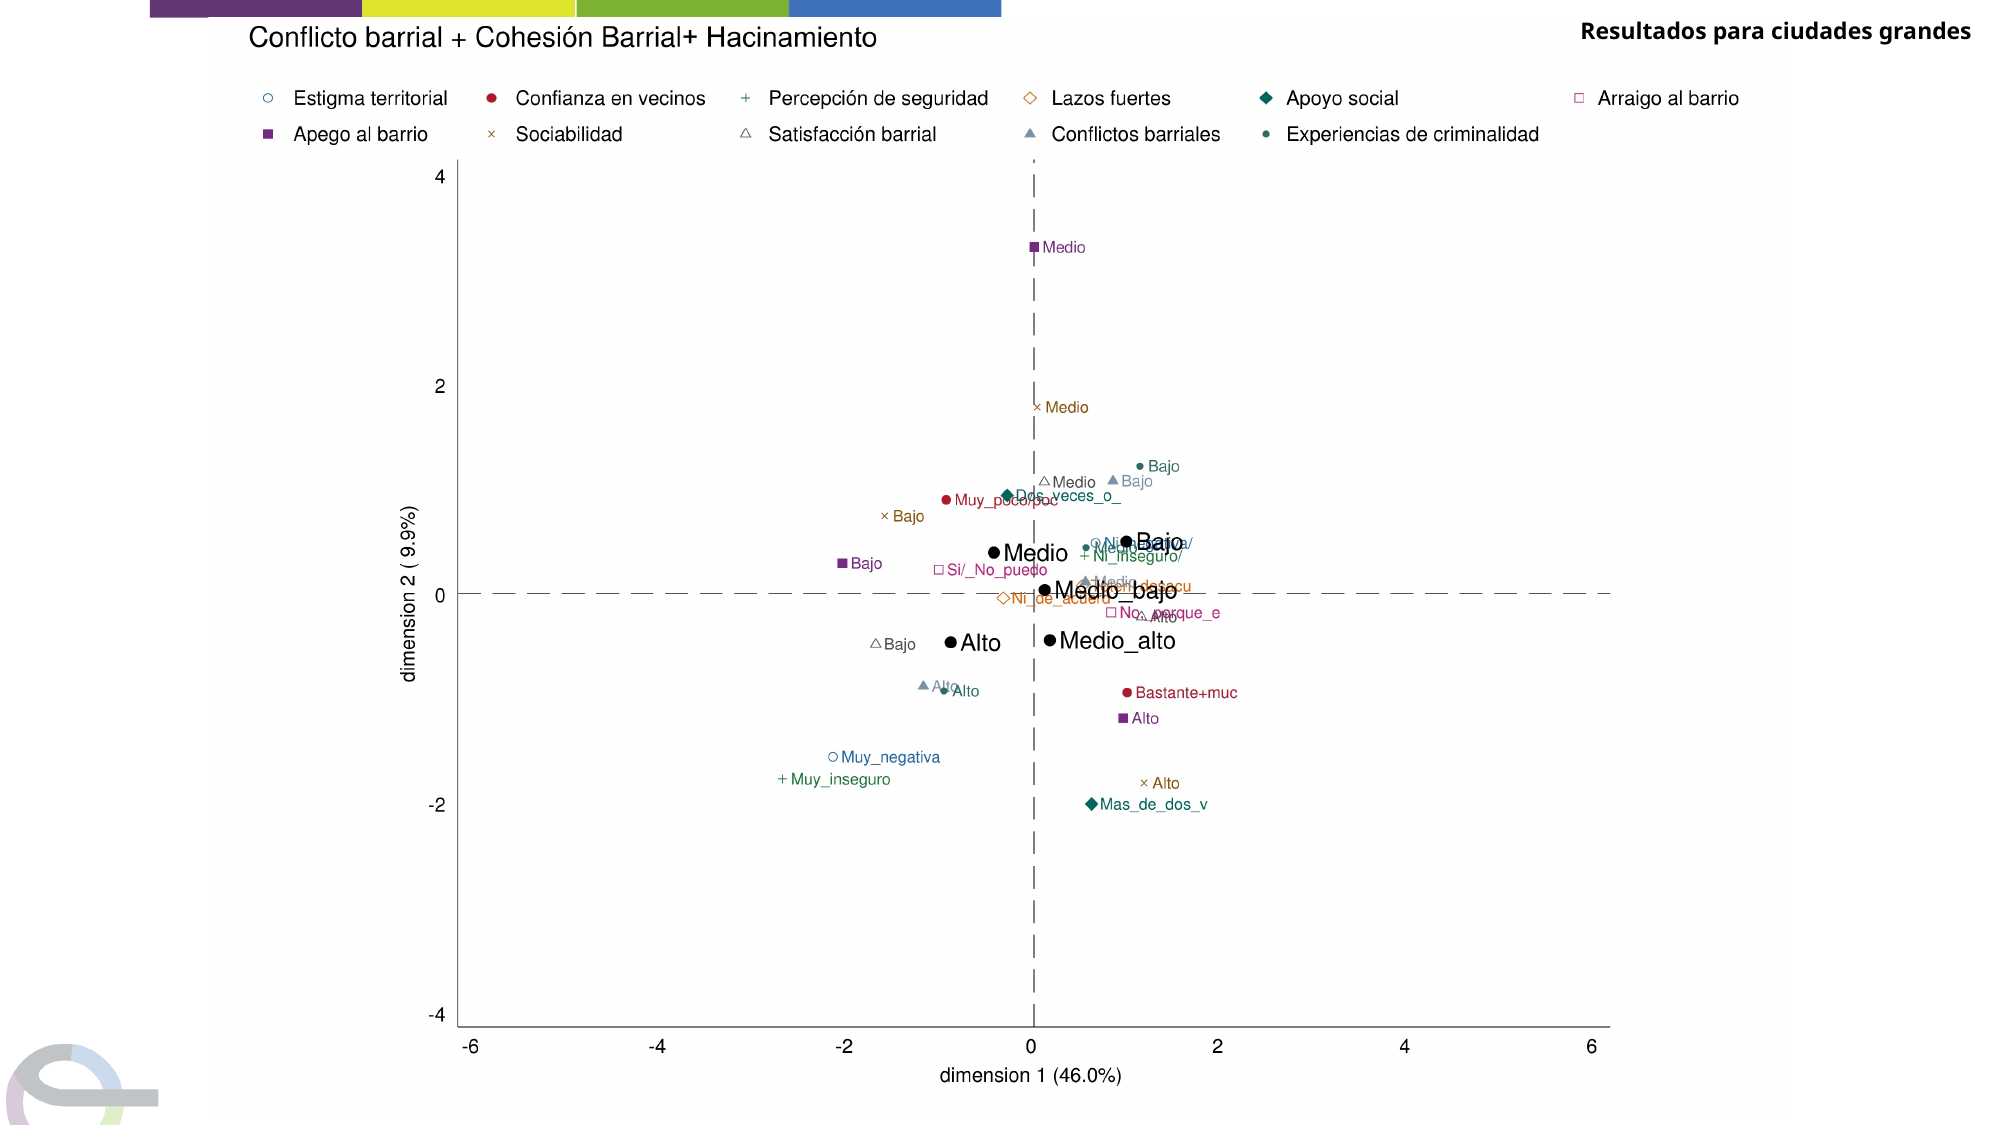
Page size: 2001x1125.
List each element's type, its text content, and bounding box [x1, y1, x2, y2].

picture [208, 17, 1792, 1113]
text_box Resultados para ciudades grandes [1565, 8, 2000, 52]
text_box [149, 0, 1002, 18]
picture [0, 1009, 173, 1125]
